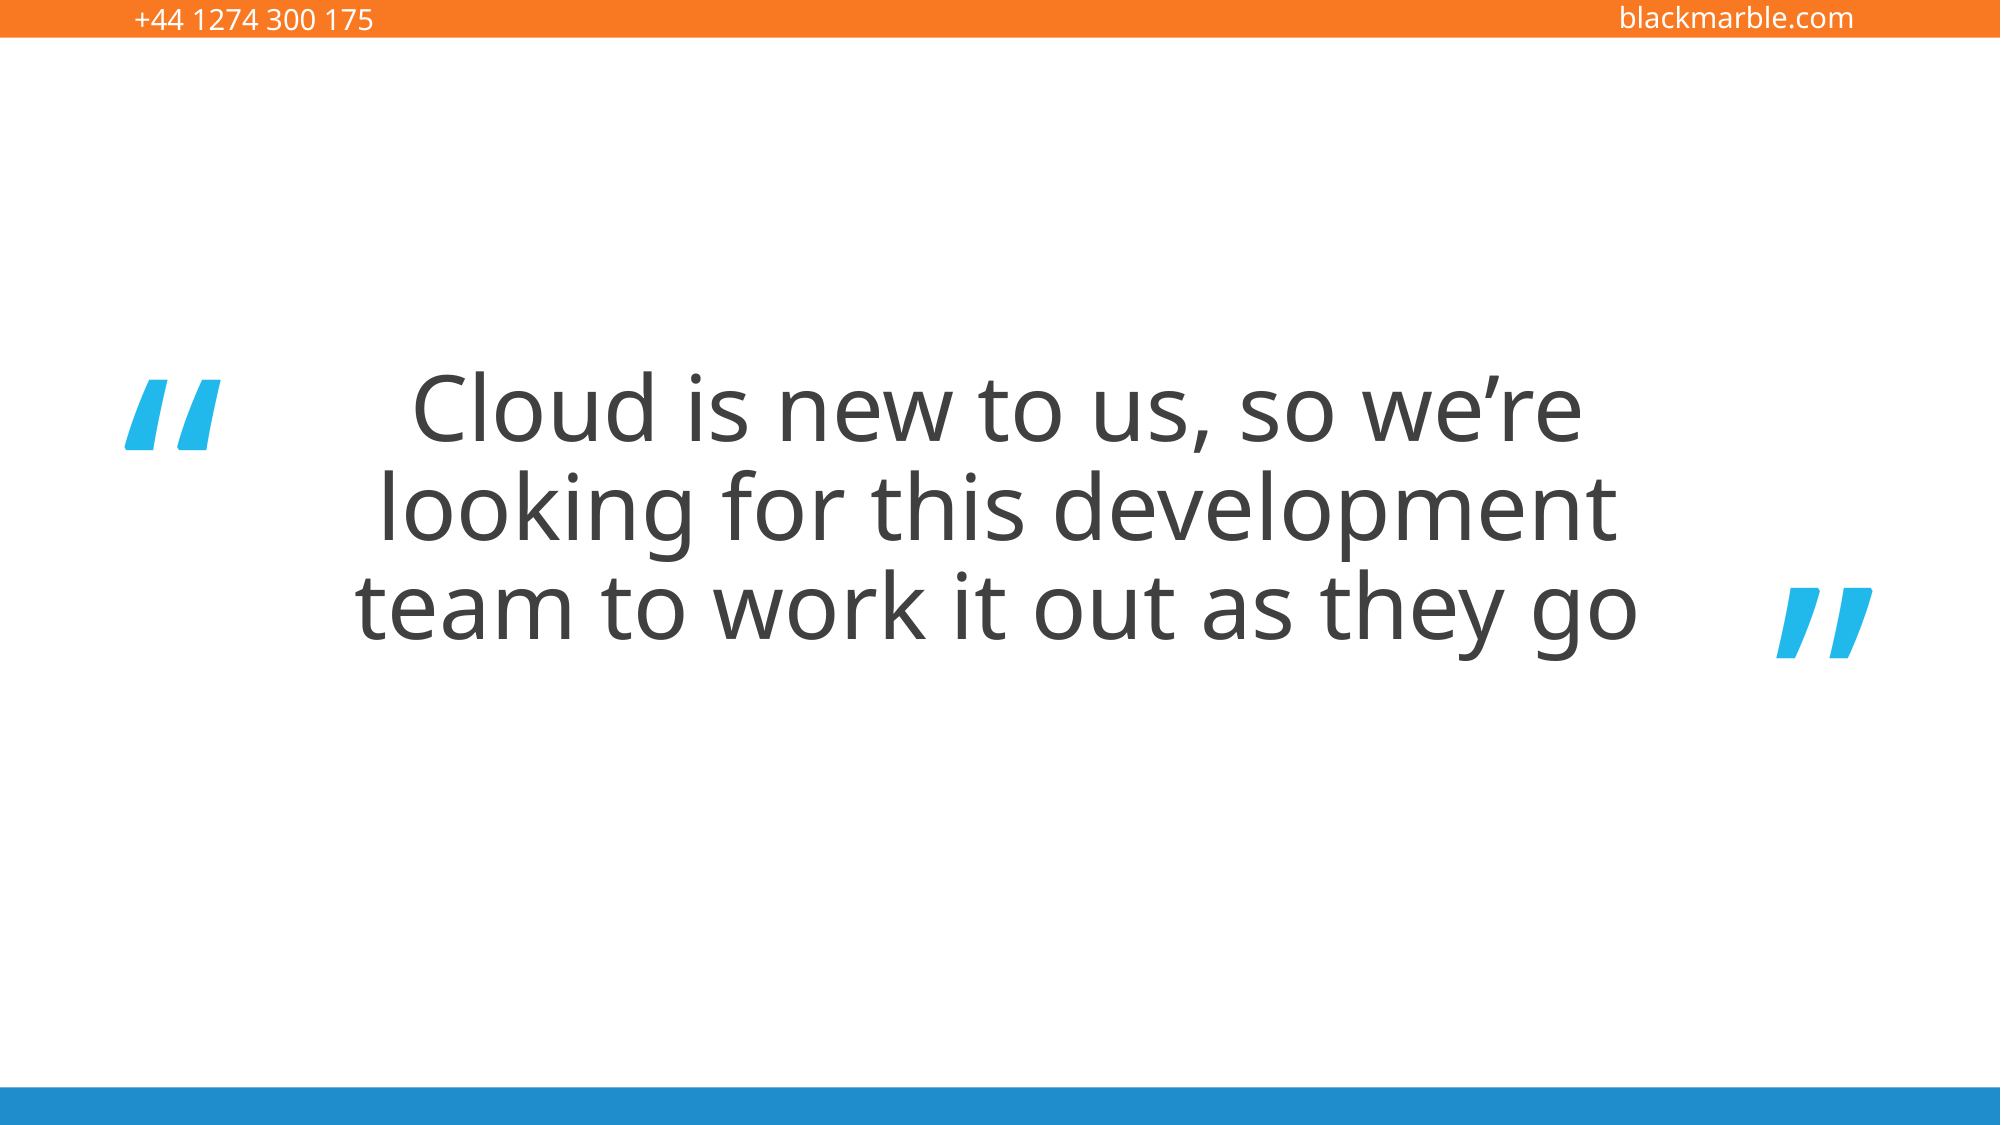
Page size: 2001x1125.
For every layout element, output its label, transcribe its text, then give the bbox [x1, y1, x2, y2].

title Cloud is new to us, so we’re looking for this development team to work it out as they go [255, 351, 1742, 671]
